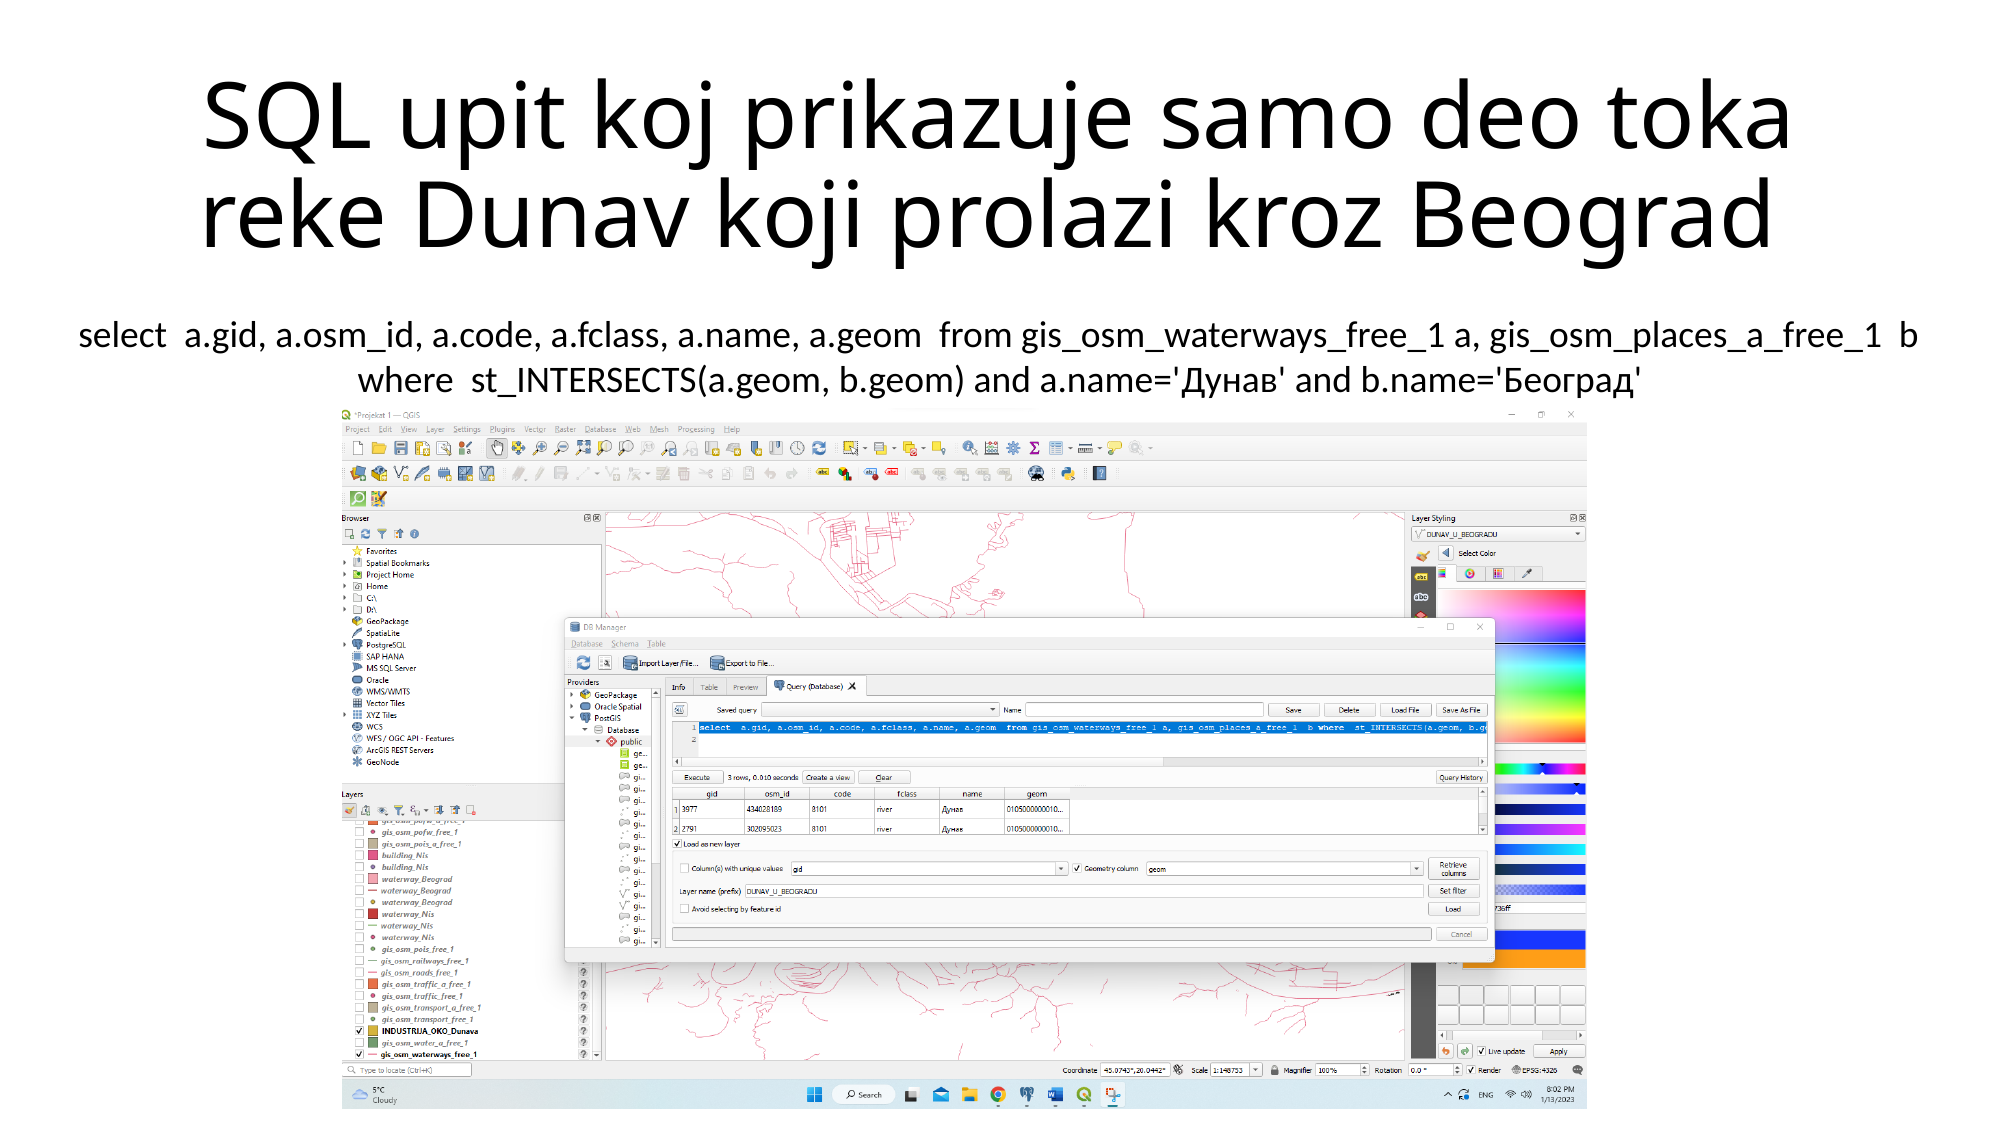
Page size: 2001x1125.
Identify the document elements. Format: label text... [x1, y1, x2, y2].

title SQL upit koj prikazuje samo deo toka reke Dunav koji prolazi kroz Beograd [137, 59, 1863, 278]
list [342, 408, 1587, 1109]
text_box select a.gid, a.osm_id, a.code, a.fclass, a.name, a.geom from gis_osm_waterways_free_1 a, gis_osm_places_a_free_1 b where st_INTERSECTS(a.geom, b.geom) and a.name='Дунав' and b.name='Београд' [54, 302, 1946, 408]
